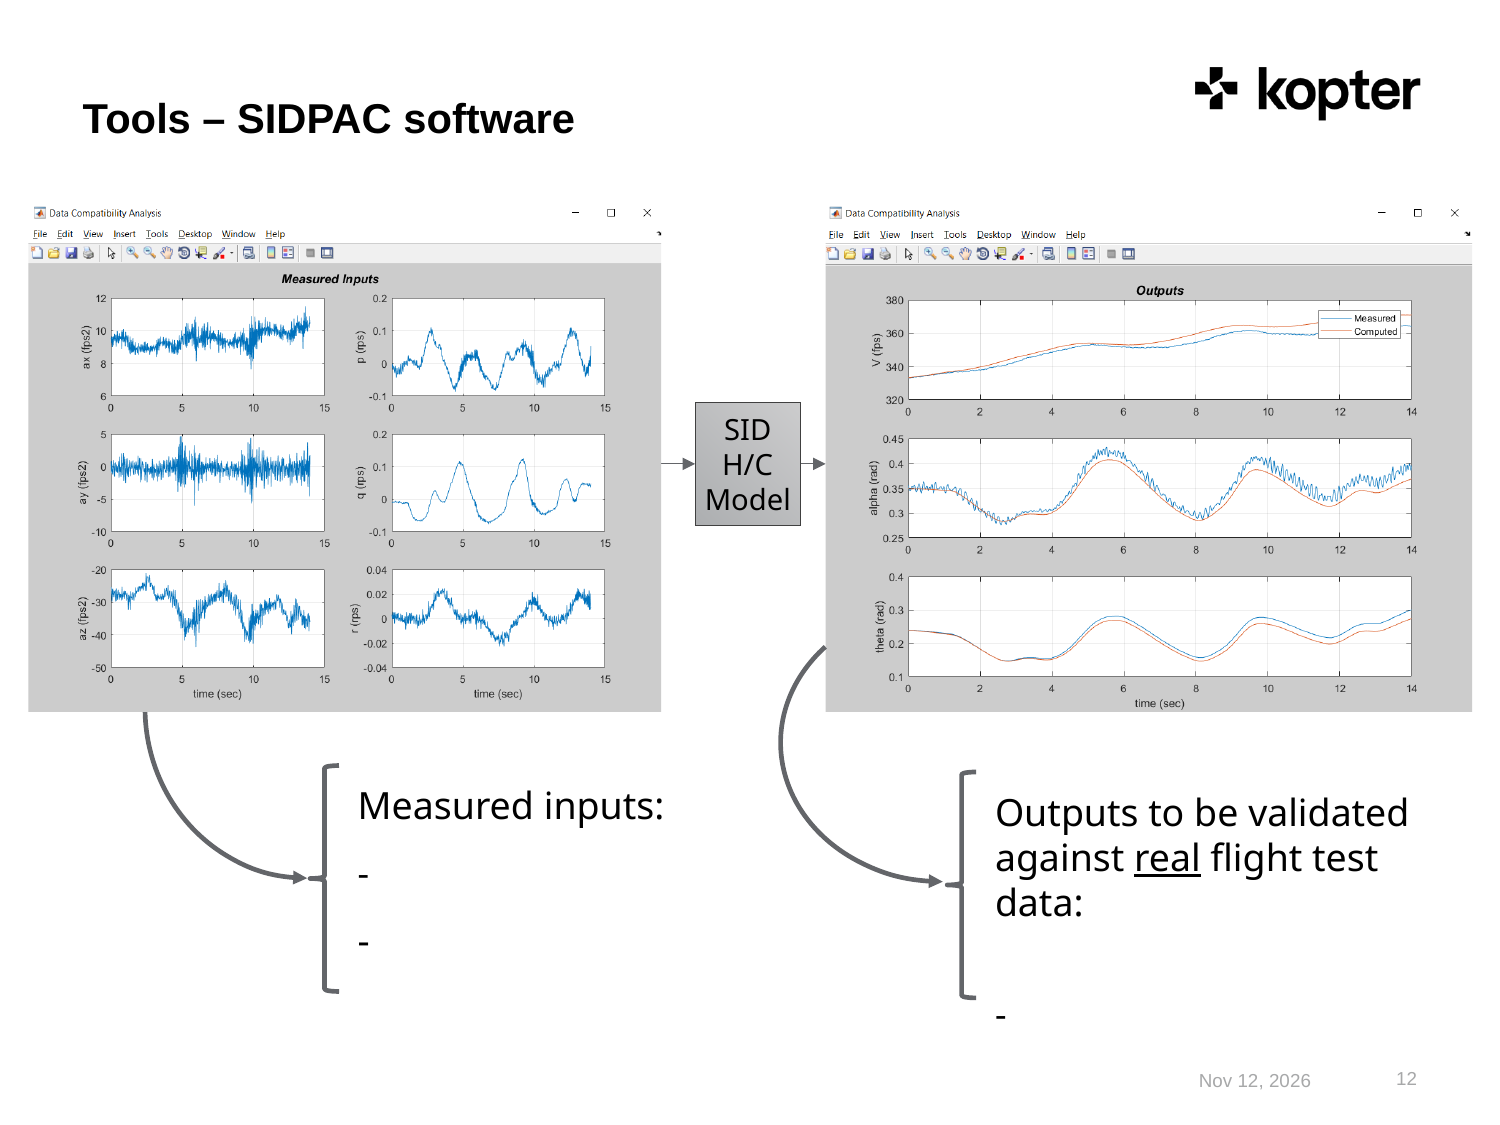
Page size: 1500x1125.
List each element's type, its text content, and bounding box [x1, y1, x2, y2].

picture [825, 202, 1473, 712]
picture [1194, 66, 1421, 121]
picture [28, 202, 662, 712]
text_box SID H/C Model [695, 402, 801, 526]
text_box [780, 646, 943, 888]
slide_number 2-Mar-18 [1181, 1069, 1329, 1099]
text_box [144, 712, 308, 884]
text_box [946, 771, 977, 999]
slide_number 12 [1328, 1067, 1418, 1097]
title Tools – SIDPAC software [82, 64, 1153, 142]
text_box [309, 764, 340, 993]
